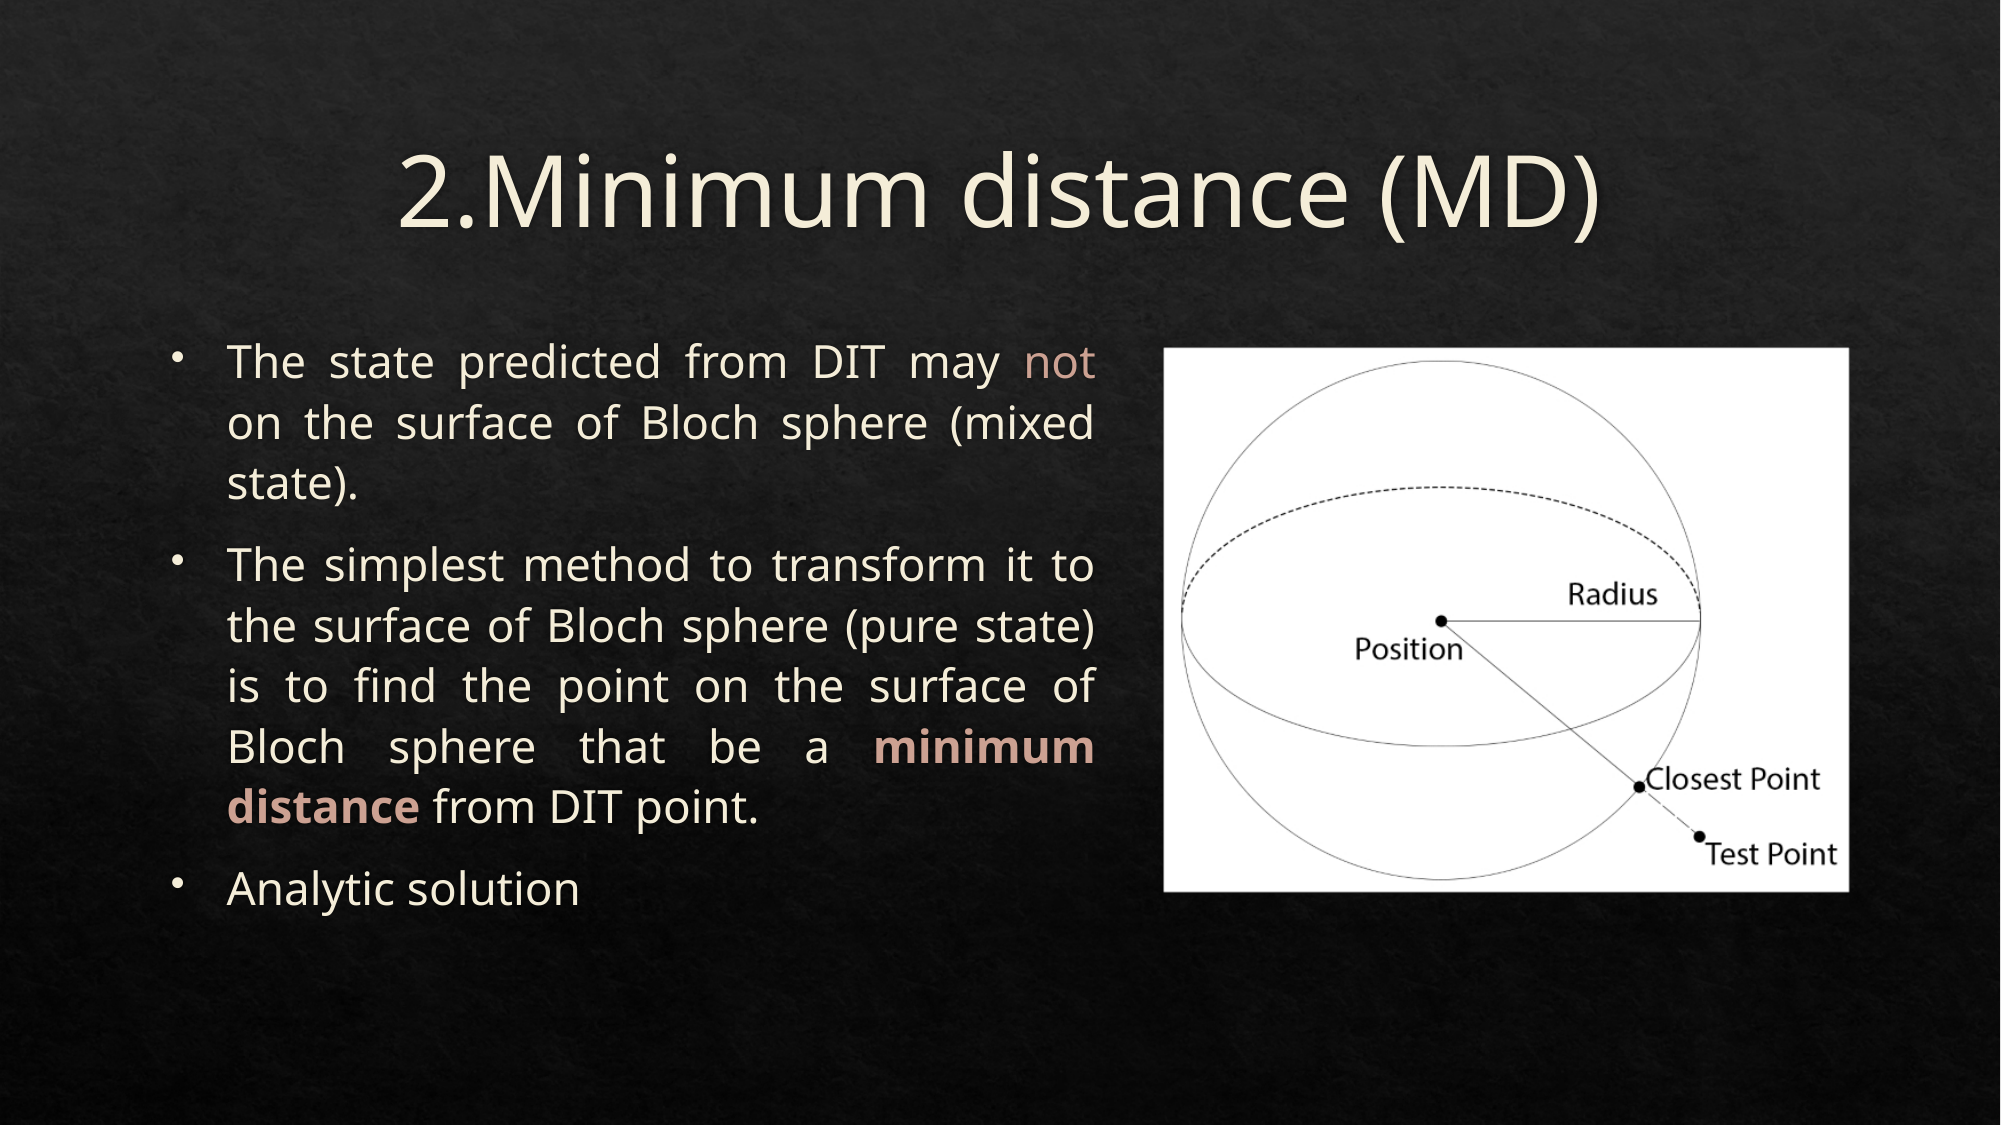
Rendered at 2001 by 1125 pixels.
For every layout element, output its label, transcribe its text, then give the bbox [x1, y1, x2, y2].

title 2.Minimum distance (MD) [150, 92, 1850, 299]
picture [1162, 346, 1850, 893]
